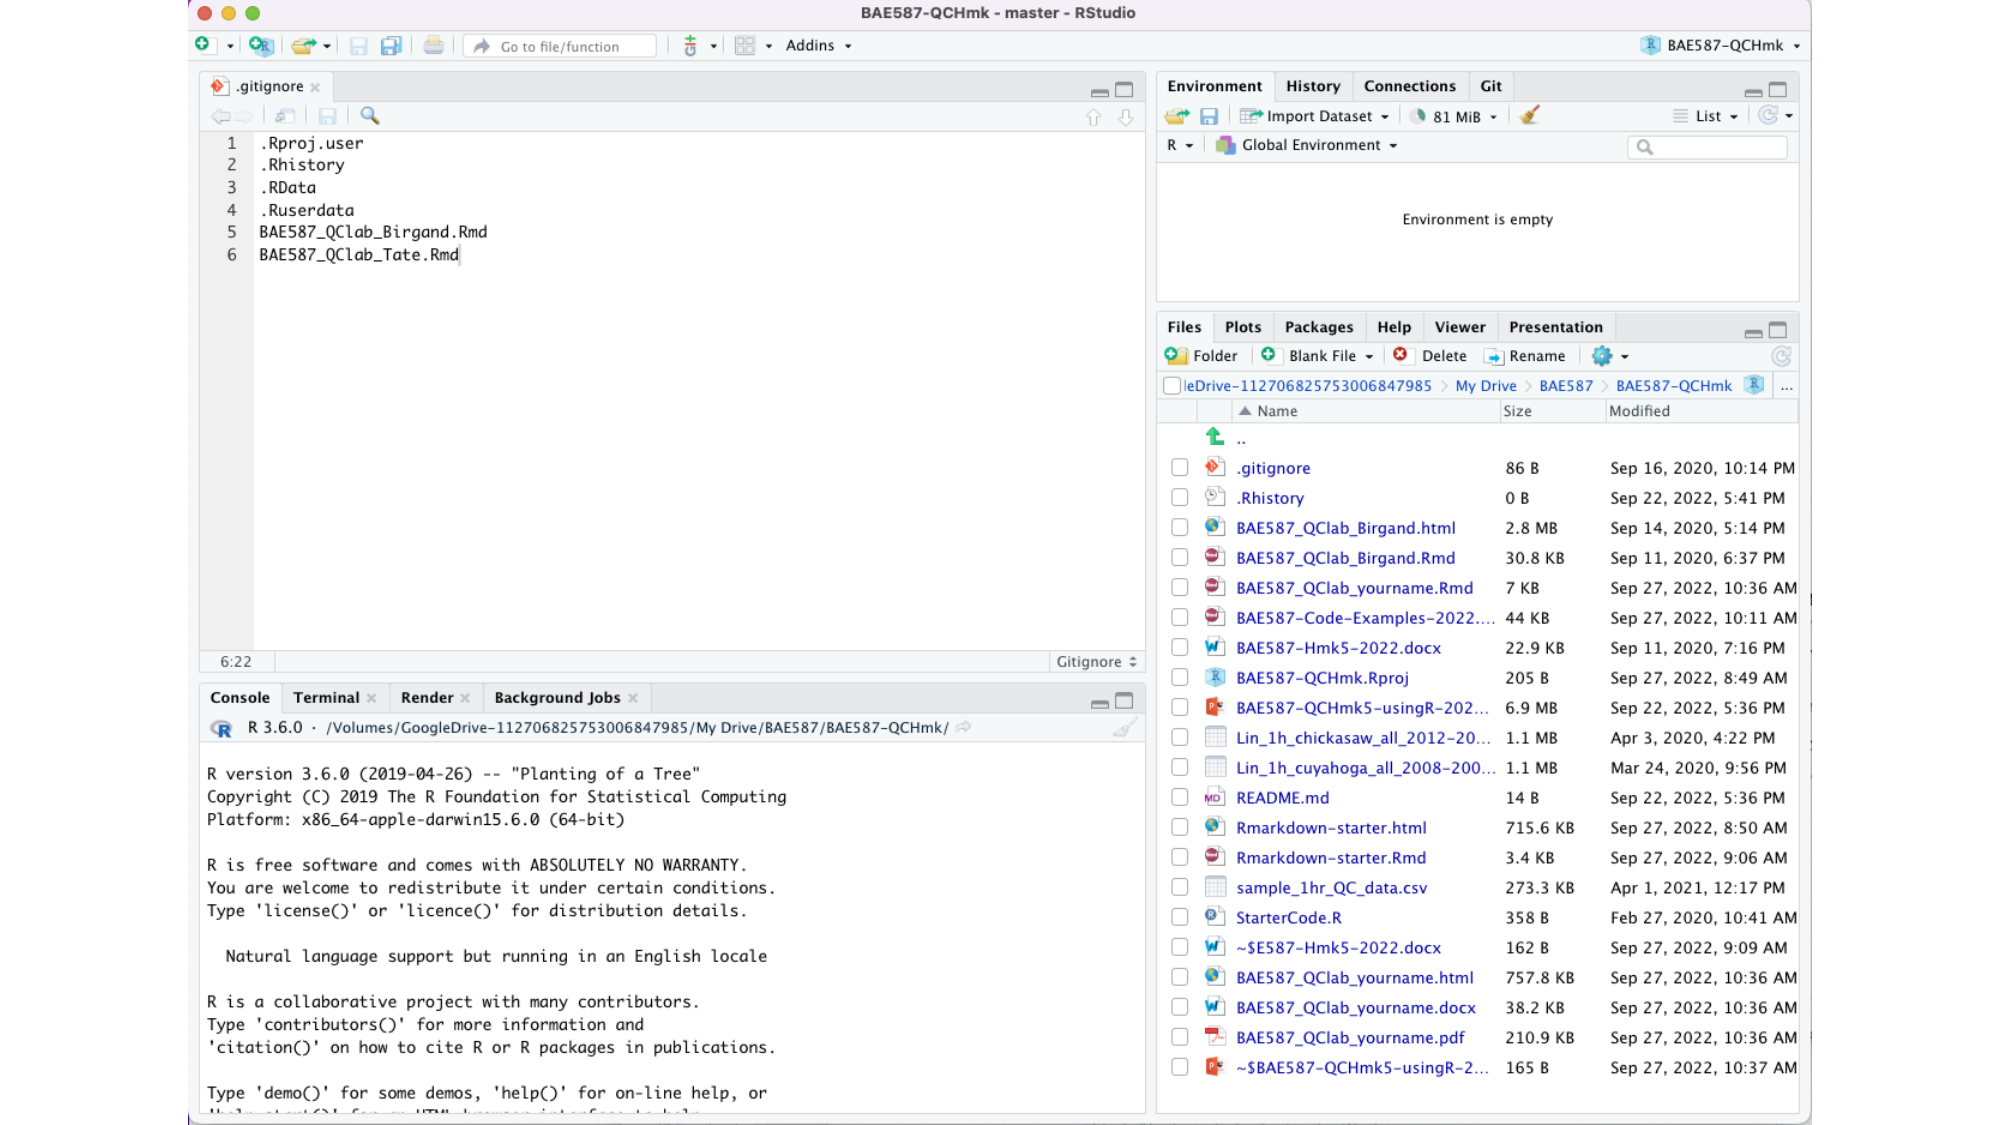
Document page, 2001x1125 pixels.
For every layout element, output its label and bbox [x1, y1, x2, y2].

picture [188, 0, 1812, 1125]
